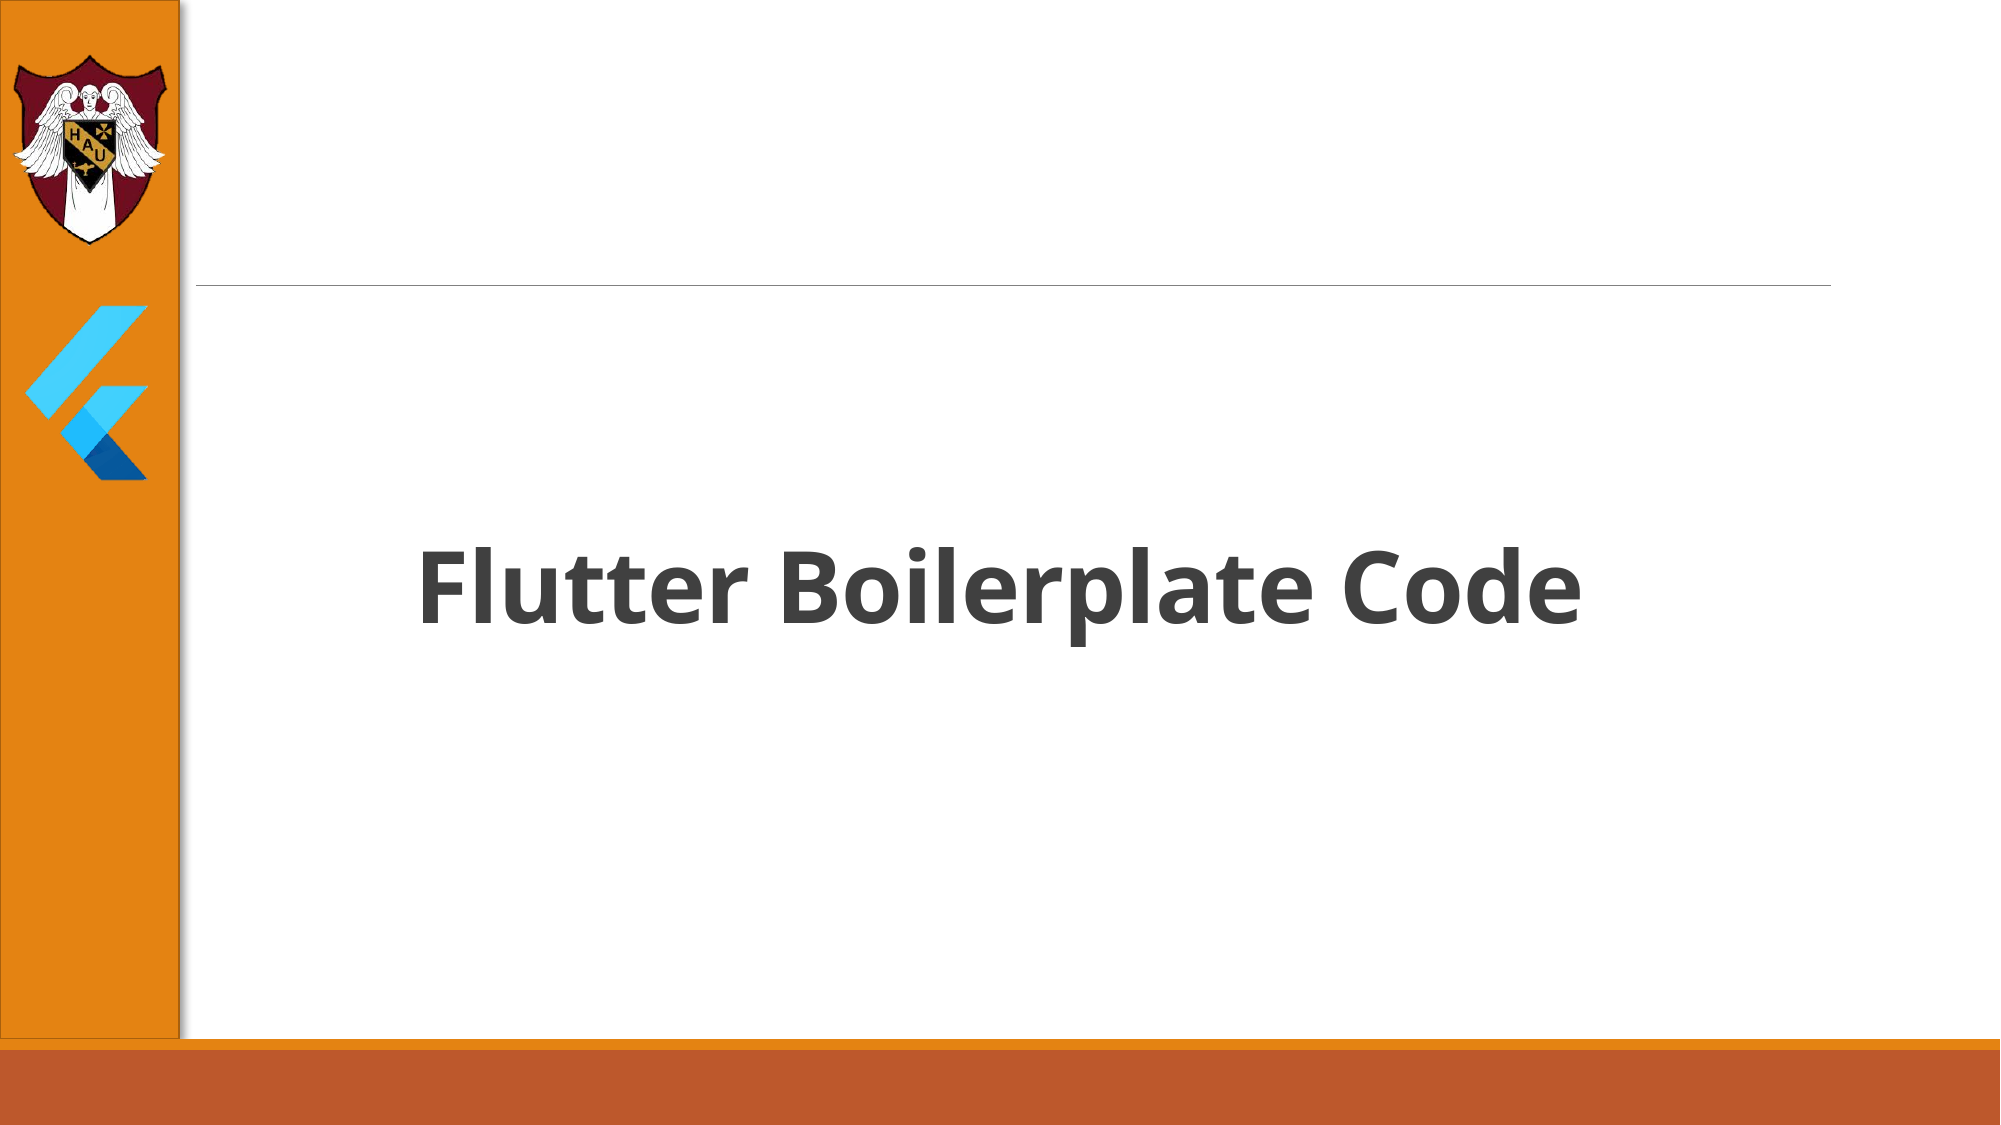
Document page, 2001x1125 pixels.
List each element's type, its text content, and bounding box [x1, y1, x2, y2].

title Flutter Boilerplate Code [174, 413, 1825, 652]
picture [7, 302, 165, 483]
picture [10, 46, 169, 250]
